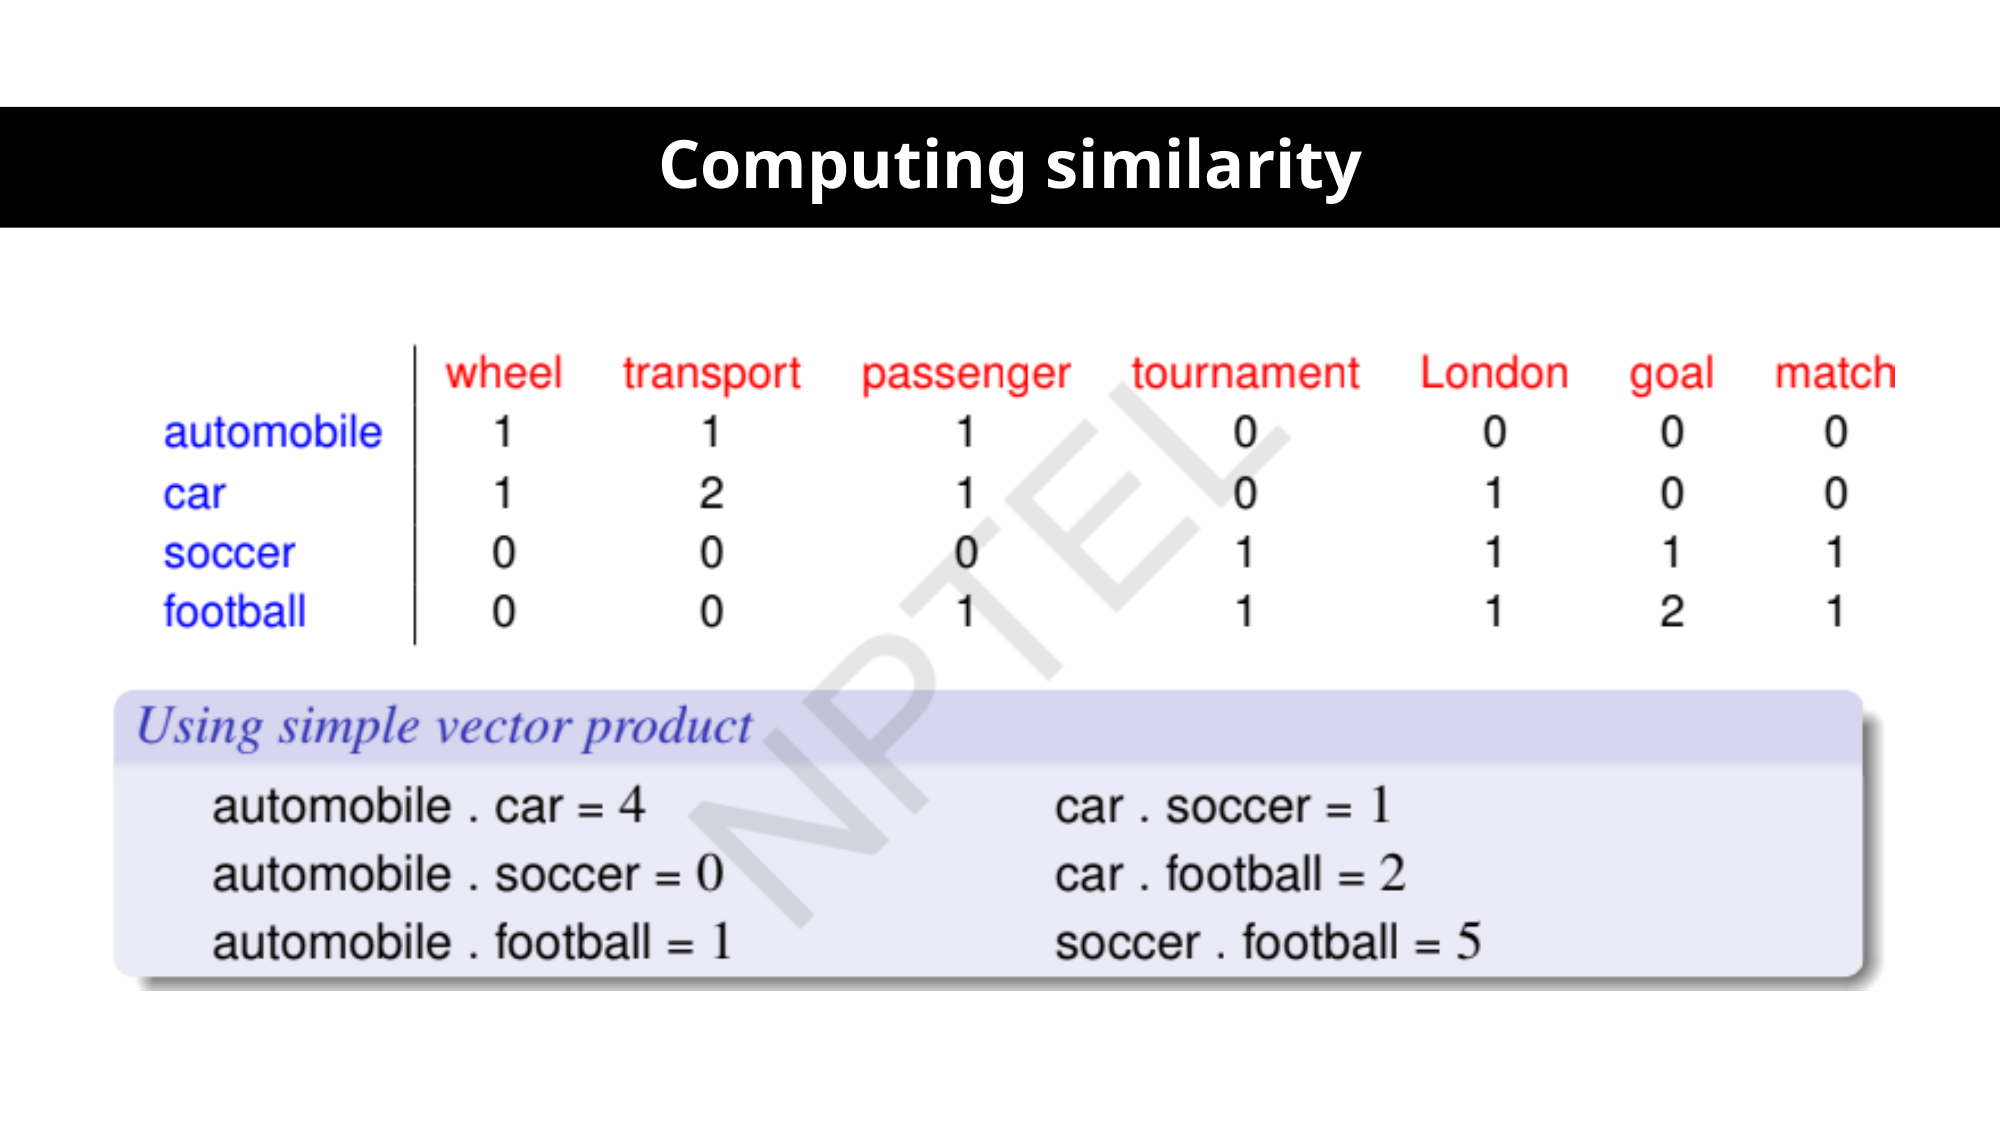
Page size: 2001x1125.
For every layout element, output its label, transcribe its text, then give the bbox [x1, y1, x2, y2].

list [105, 279, 1895, 991]
text_box [0, 106, 2000, 229]
title Computing similarity [91, 105, 1931, 228]
